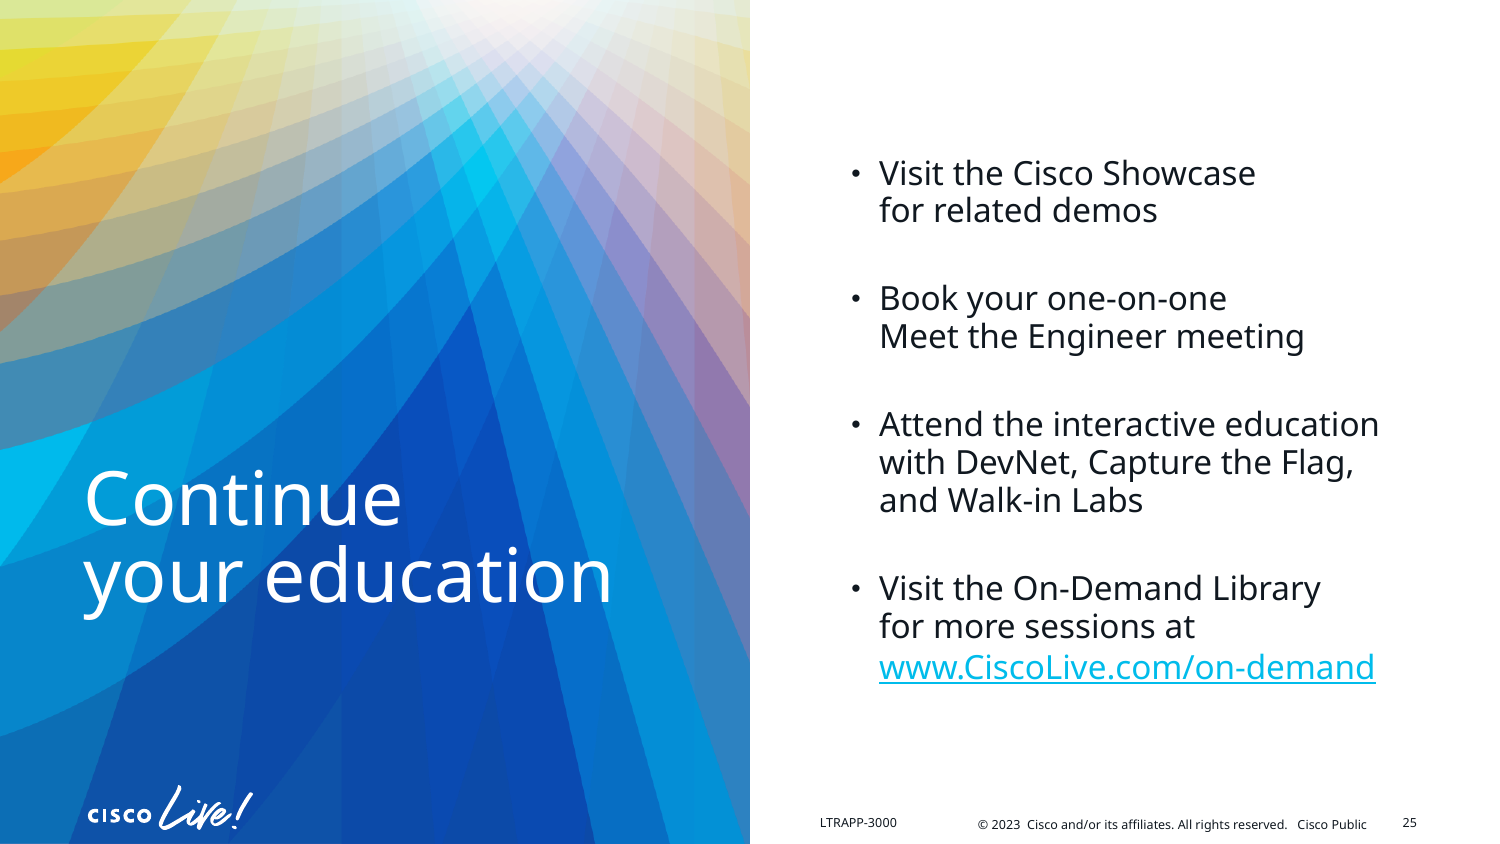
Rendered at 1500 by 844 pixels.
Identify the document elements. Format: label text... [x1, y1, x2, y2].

list Visit the Cisco Showcase for related demos Book your one-on-one Meet the Engineer meeting Attend the interactive education with DevNet, Capture the Flag, and Walk-in Labs Visit the On-Demand Library for more sessions at www.CiscoLive.com/on-demand [836, 88, 1419, 755]
footer LTRAPP-3000 [809, 811, 960, 838]
picture [0, 0, 751, 844]
slide_number 25 [1373, 800, 1432, 844]
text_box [87, 784, 254, 831]
picture [0, 241, 669, 844]
